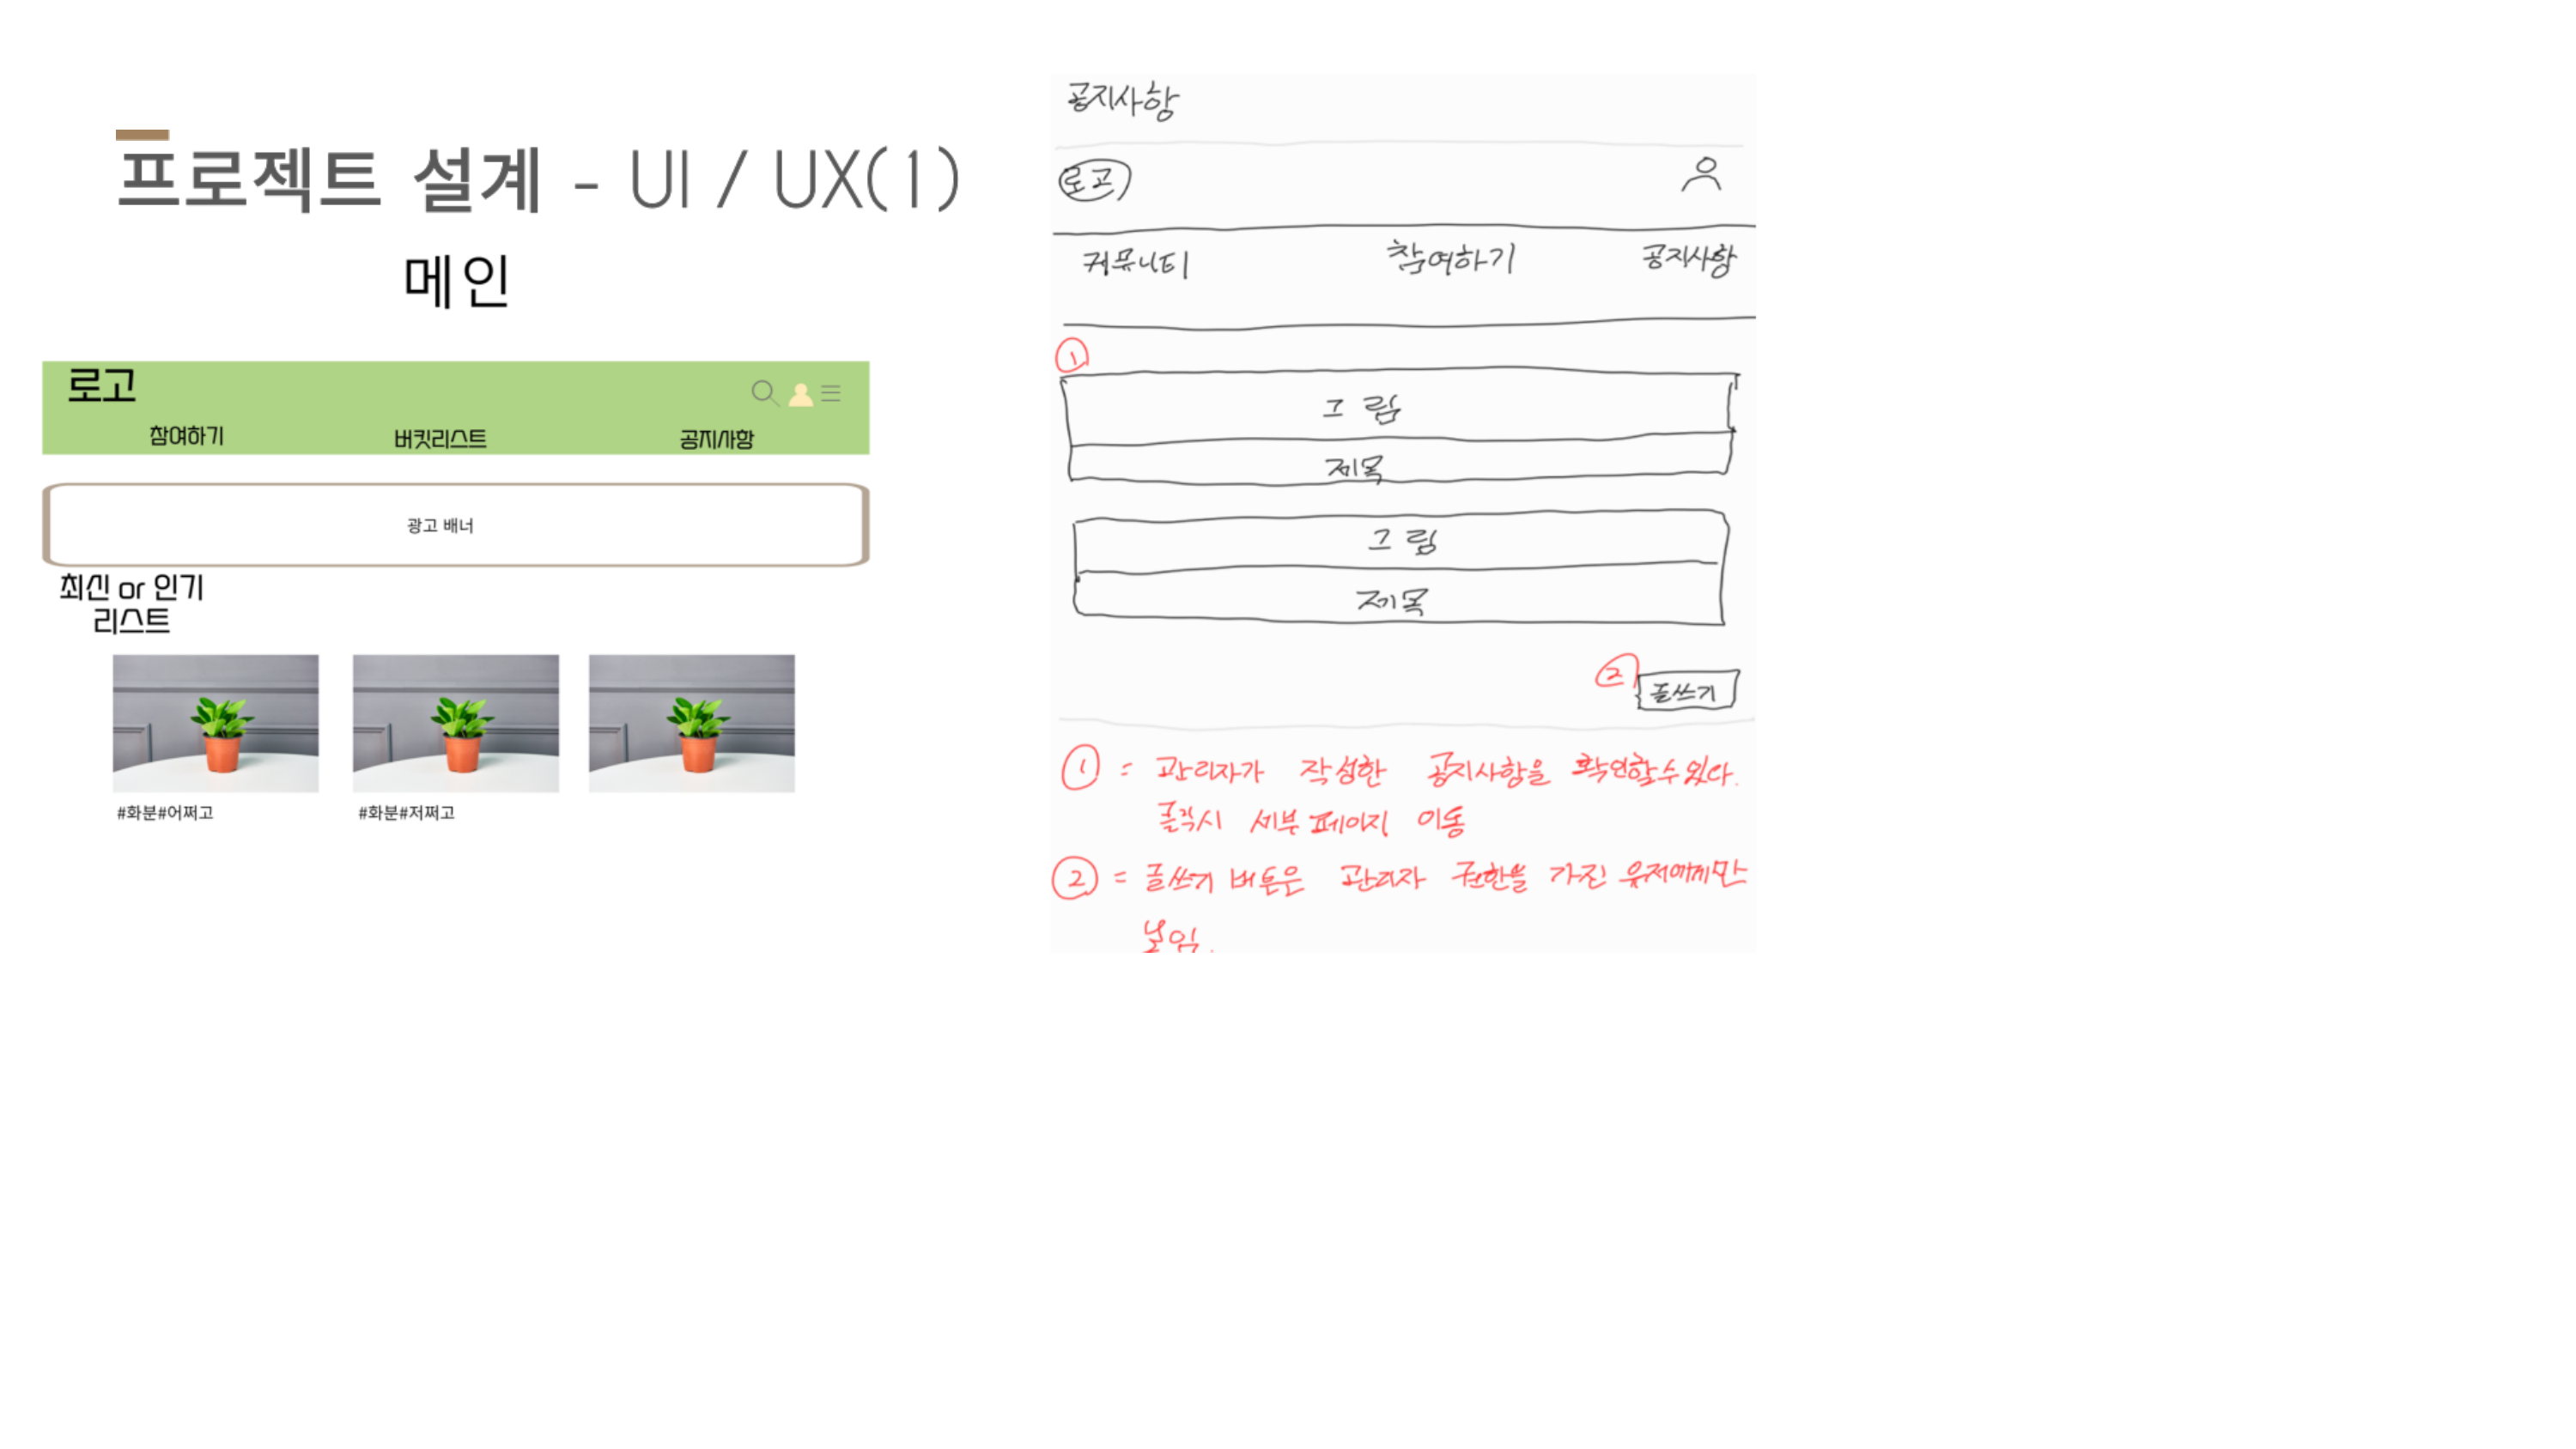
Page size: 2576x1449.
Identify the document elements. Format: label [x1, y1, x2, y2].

text_box [1047, 74, 1773, 953]
text_box [116, 130, 170, 141]
text_box [27, 228, 898, 862]
picture [105, 118, 990, 253]
